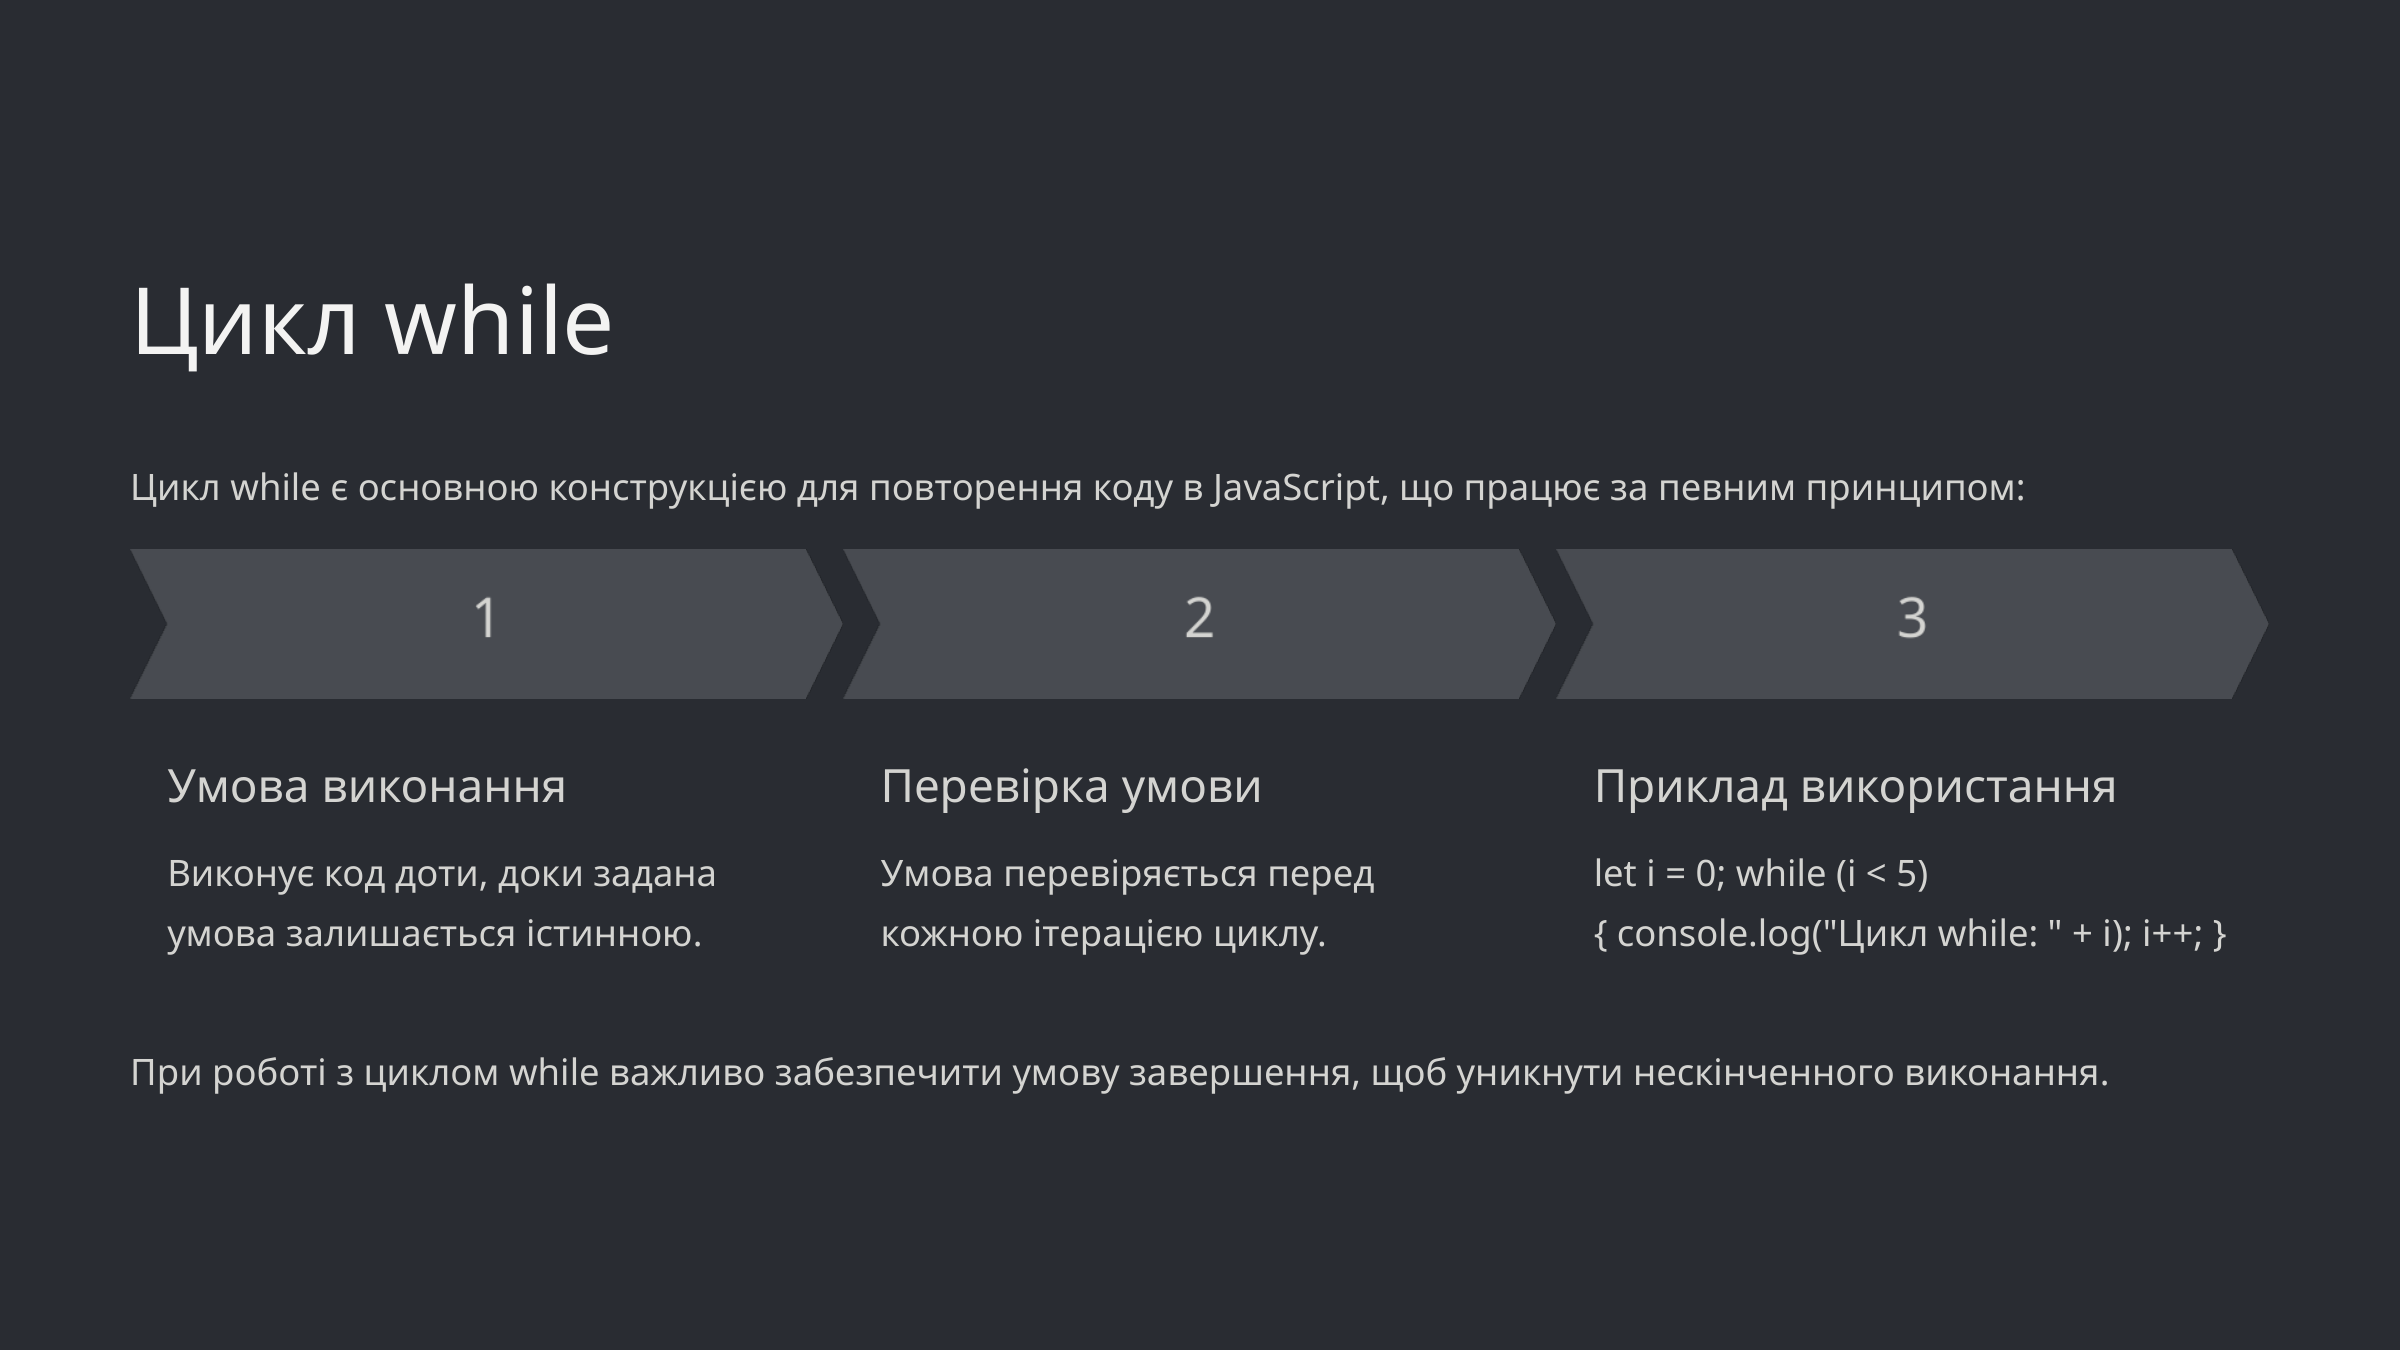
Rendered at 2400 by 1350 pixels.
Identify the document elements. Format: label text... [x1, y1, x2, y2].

text_box let i = 0; while (i < 5) { console.log("Цикл while: " + i); i++; } [1593, 834, 2233, 954]
text_box Умова перевіряється перед кожною ітерацією циклу. [880, 834, 1520, 954]
text_box Цикл while [130, 257, 1061, 374]
picture [130, 549, 2270, 699]
text_box Перевірка умови [880, 754, 1346, 813]
text_box Приклад використання [1593, 754, 2116, 813]
text_box Умова виконання [167, 754, 633, 813]
text_box При роботі з циклом while важливо забезпечити умову завершення, щоб уникнути нескінченного виконання. [130, 1032, 2270, 1093]
text_box Виконує код доти, доки задана умова залишається істинною. [167, 834, 807, 954]
text_box Цикл while є основною конструкцією для повторення коду в JavaScript, що працює за певним принципом: [130, 448, 2270, 508]
